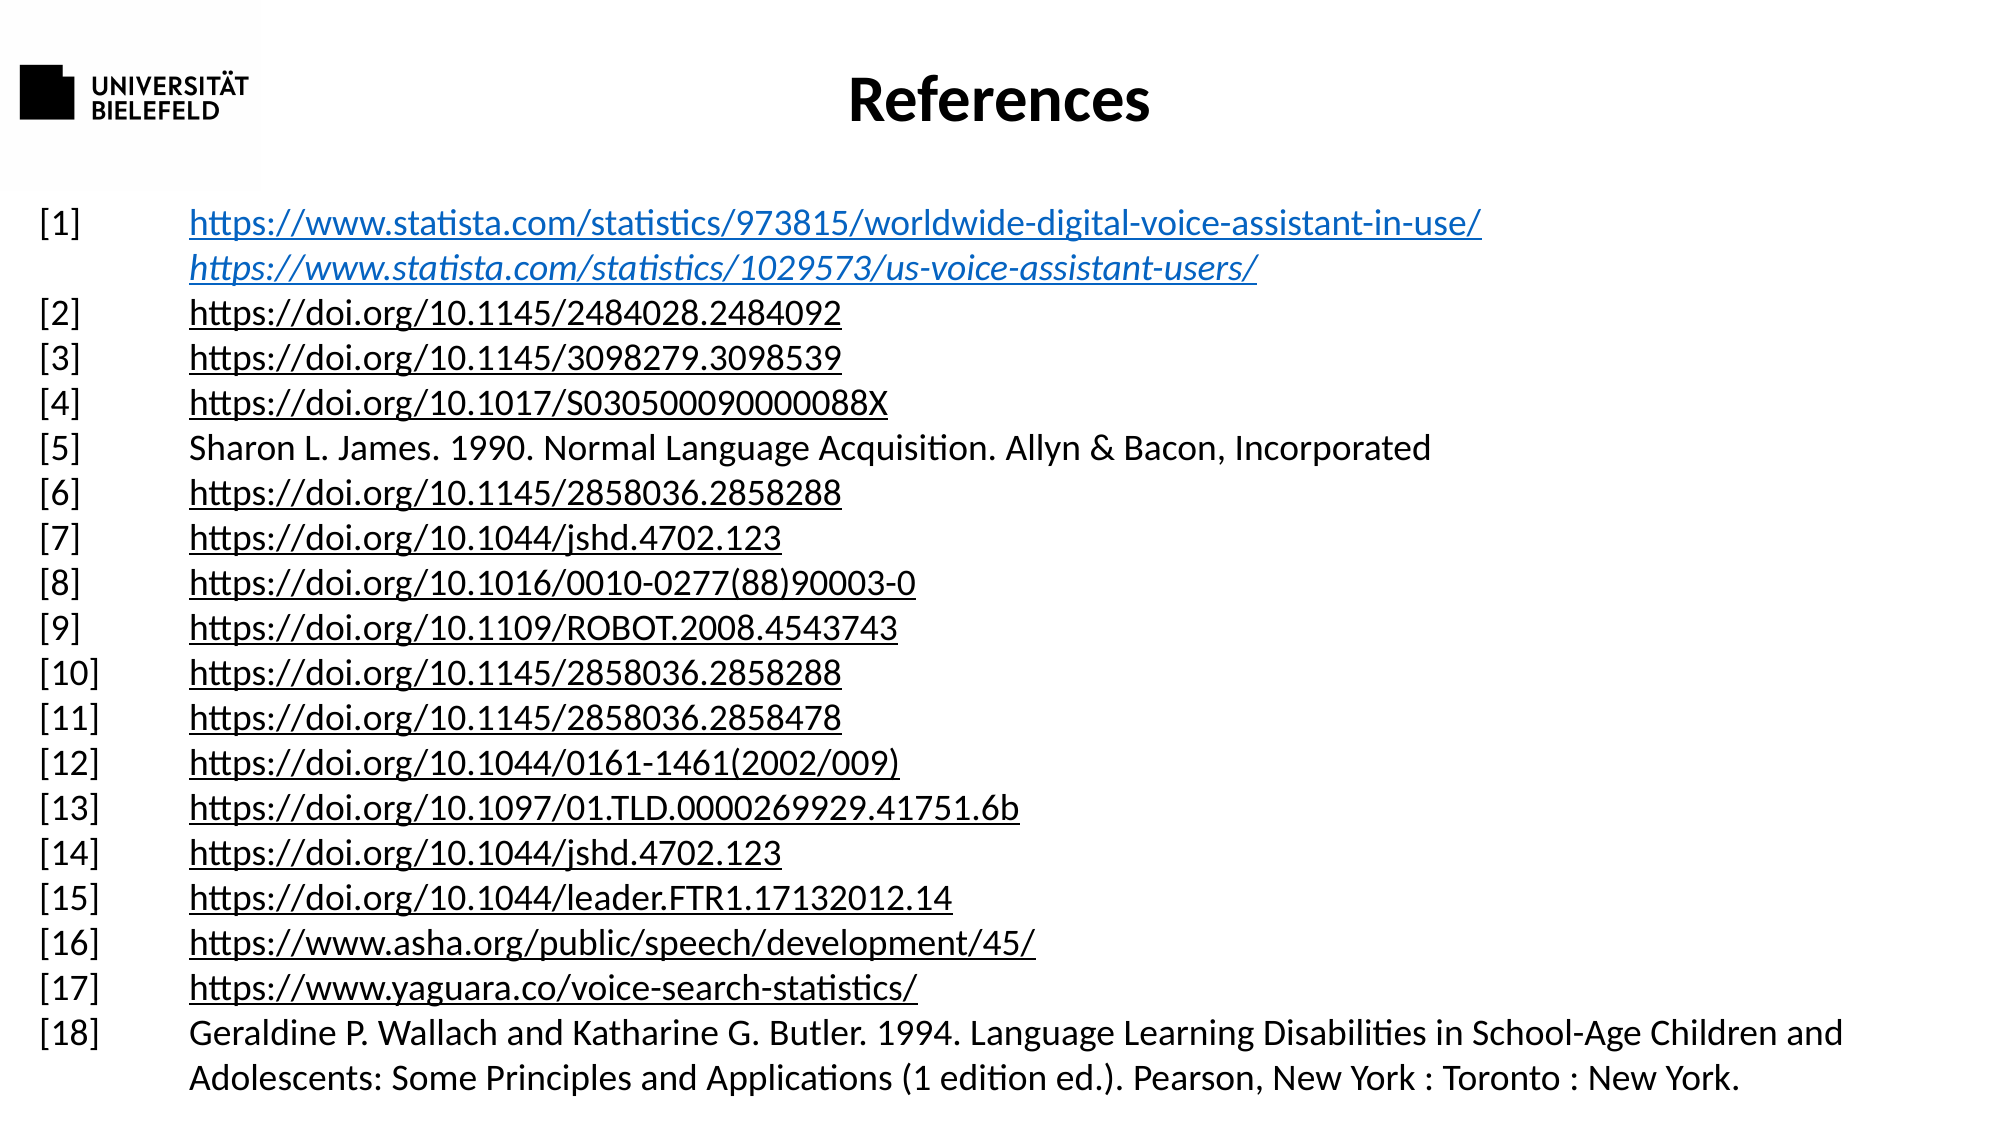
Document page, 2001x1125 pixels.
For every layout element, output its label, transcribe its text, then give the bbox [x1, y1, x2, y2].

text_box [1] https://www.statista.com/statistics/973815/worldwide-digital-voice-assistant-in-use/ https://www.statista.com/statistics/1029573/us-voice-assistant-users/ [2] https://doi.org/10.1145/2484028.2484092 [3] https://doi.org/10.1145/3098279.3098539 [4] https://doi.org/10.1017/S030500090000088X [5] Sharon L. James. 1990. Normal Language Acquisition. Allyn & Bacon, Incorporated [6] https://doi.org/10.1145/2858036.2858288 [7] https://doi.org/10.1044/jshd.4702.123 [8] https://doi.org/10.1016/0010-0277(88)90003-0 [9] https://doi.org/10.1109/ROBOT.2008.4543743 [10] https://doi.org/10.1145/2858036.2858288 [11] https://doi.org/10.1145/2858036.2858478 [12] https://doi.org/10.1044/0161-1461(2002/009) [13] https://doi.org/10.1097/01.TLD.0000269929.41751.6b [14] https://doi.org/10.1044/jshd.4702.123 [15] https://doi.org/10.1044/leader.FTR1.17132012.14 [16] https://www.asha.org/public/speech/development/45/ [17] https://www.yaguara.co/voice-search-statistics/ [18] Geraldine P. Wallach and Katharine G. Butler. 1994. Language Learning Disabilities in School-Age Children and Adolescents: Some Principles and Applications (1 edition ed.). Pearson, New York : Toronto : New York. [24, 190, 1869, 1106]
text_box References [833, 47, 1167, 142]
picture [0, 0, 261, 191]
